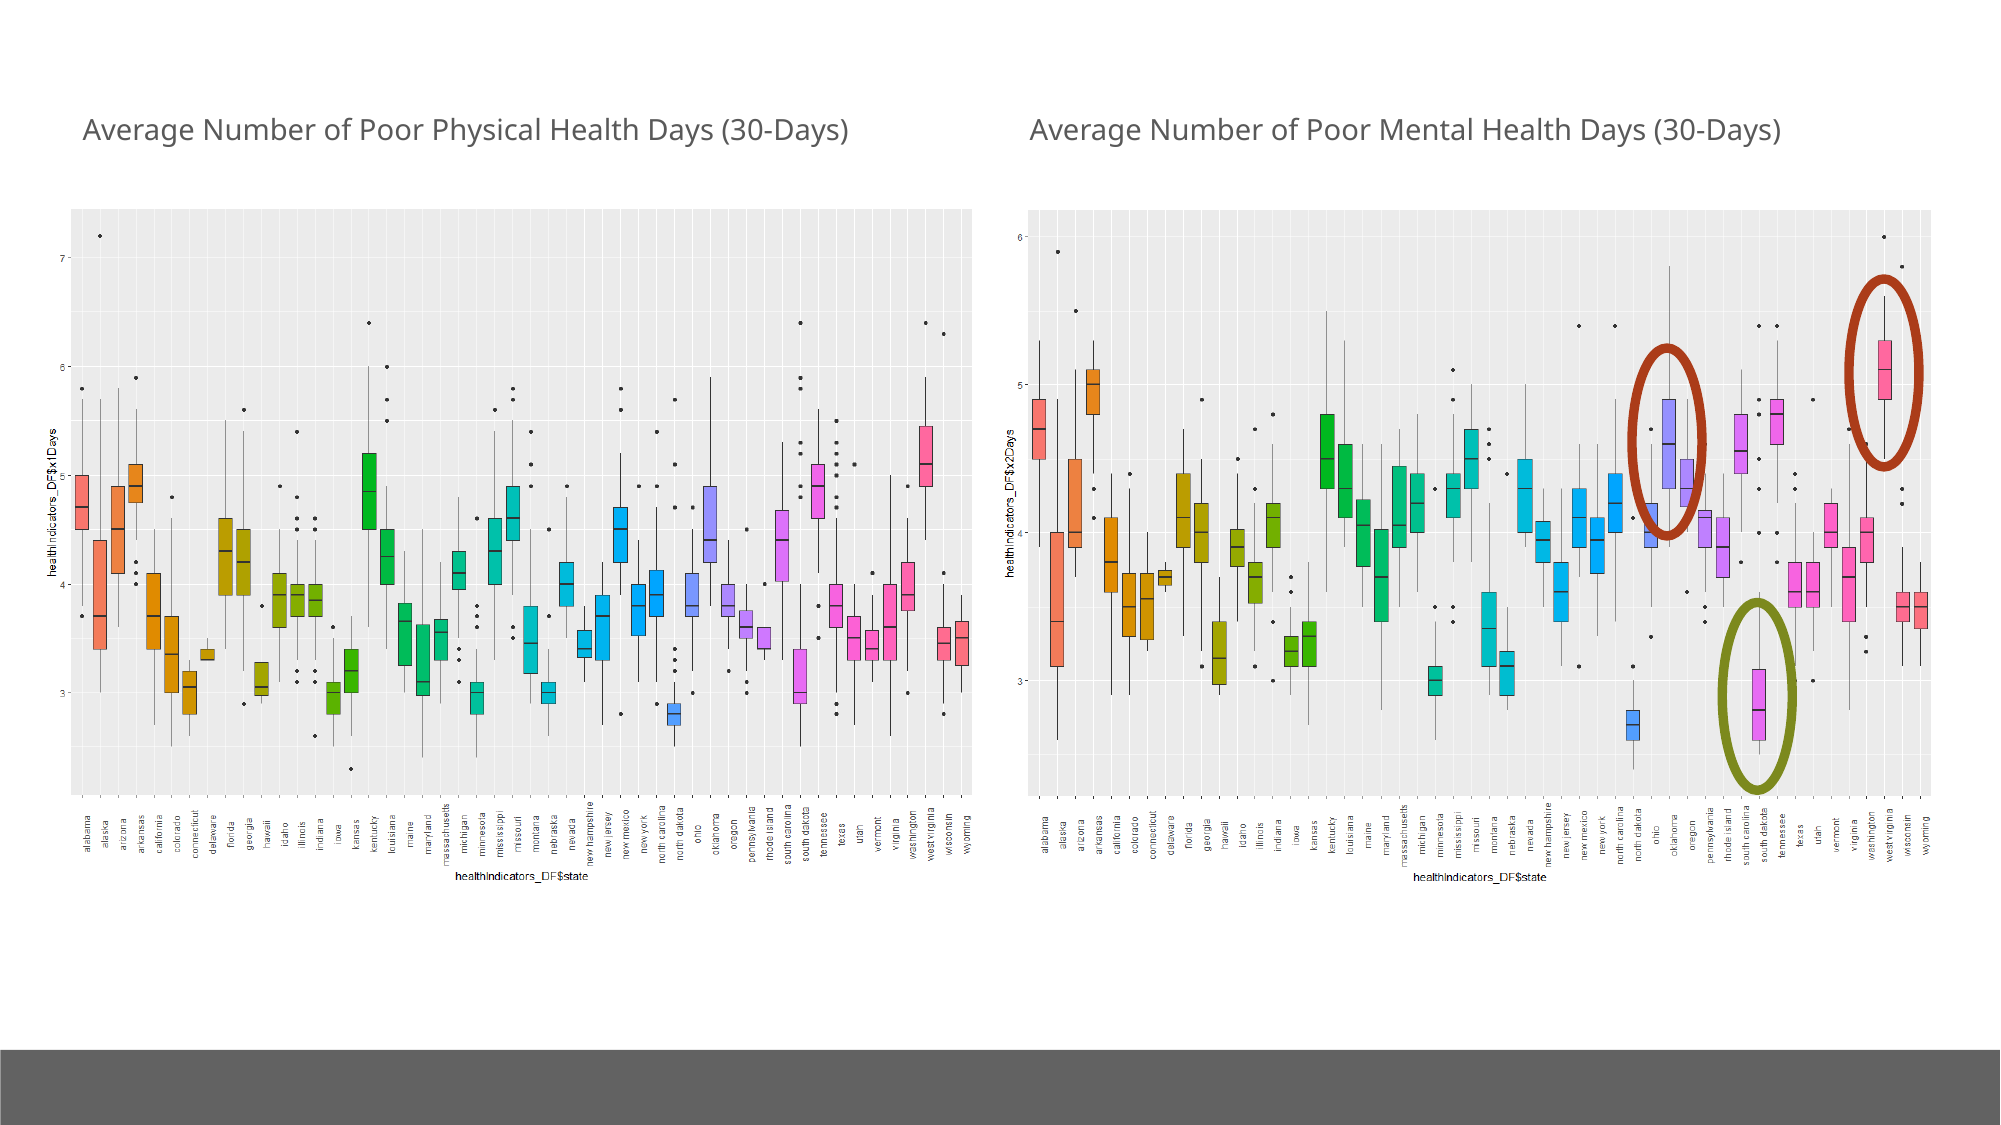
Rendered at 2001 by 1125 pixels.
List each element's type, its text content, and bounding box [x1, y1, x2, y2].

picture [999, 205, 1936, 888]
text_box Average Number of Poor Mental Health Days (30-Days) [999, 100, 1915, 169]
picture [42, 205, 978, 888]
text_box Average Number of Poor Physical Health Days (30-Days) [52, 100, 968, 169]
